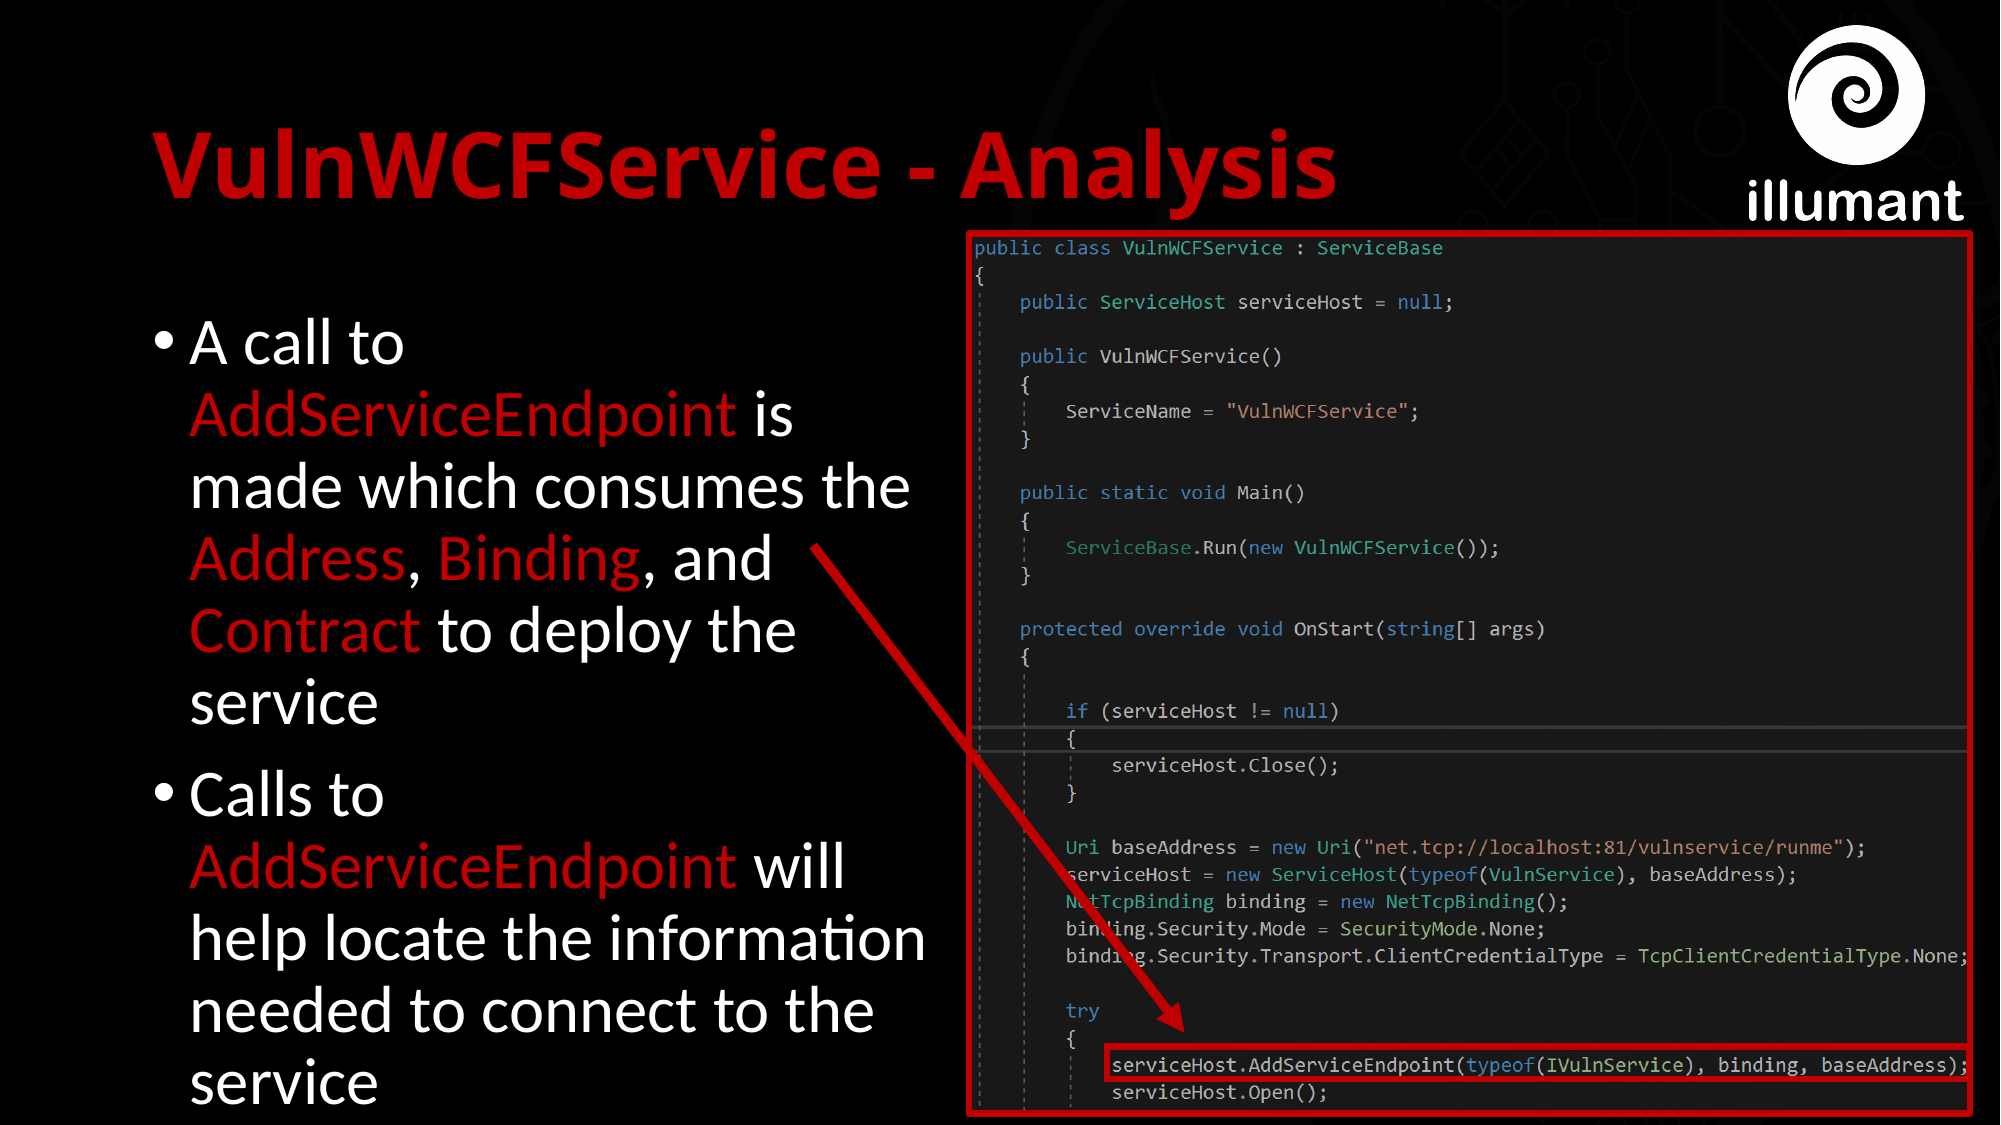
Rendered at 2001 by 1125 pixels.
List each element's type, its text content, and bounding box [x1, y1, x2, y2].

picture [920, 0, 2000, 1125]
title VulnWCFService - Analysis [137, 59, 920, 278]
list A call to AddServiceEndpoint is made which consumes the Address, Binding, and Contract to deploy the service Calls to AddServiceEndpoint will help locate the information needed to connect to the service [137, 299, 920, 1100]
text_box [812, 545, 1185, 1033]
